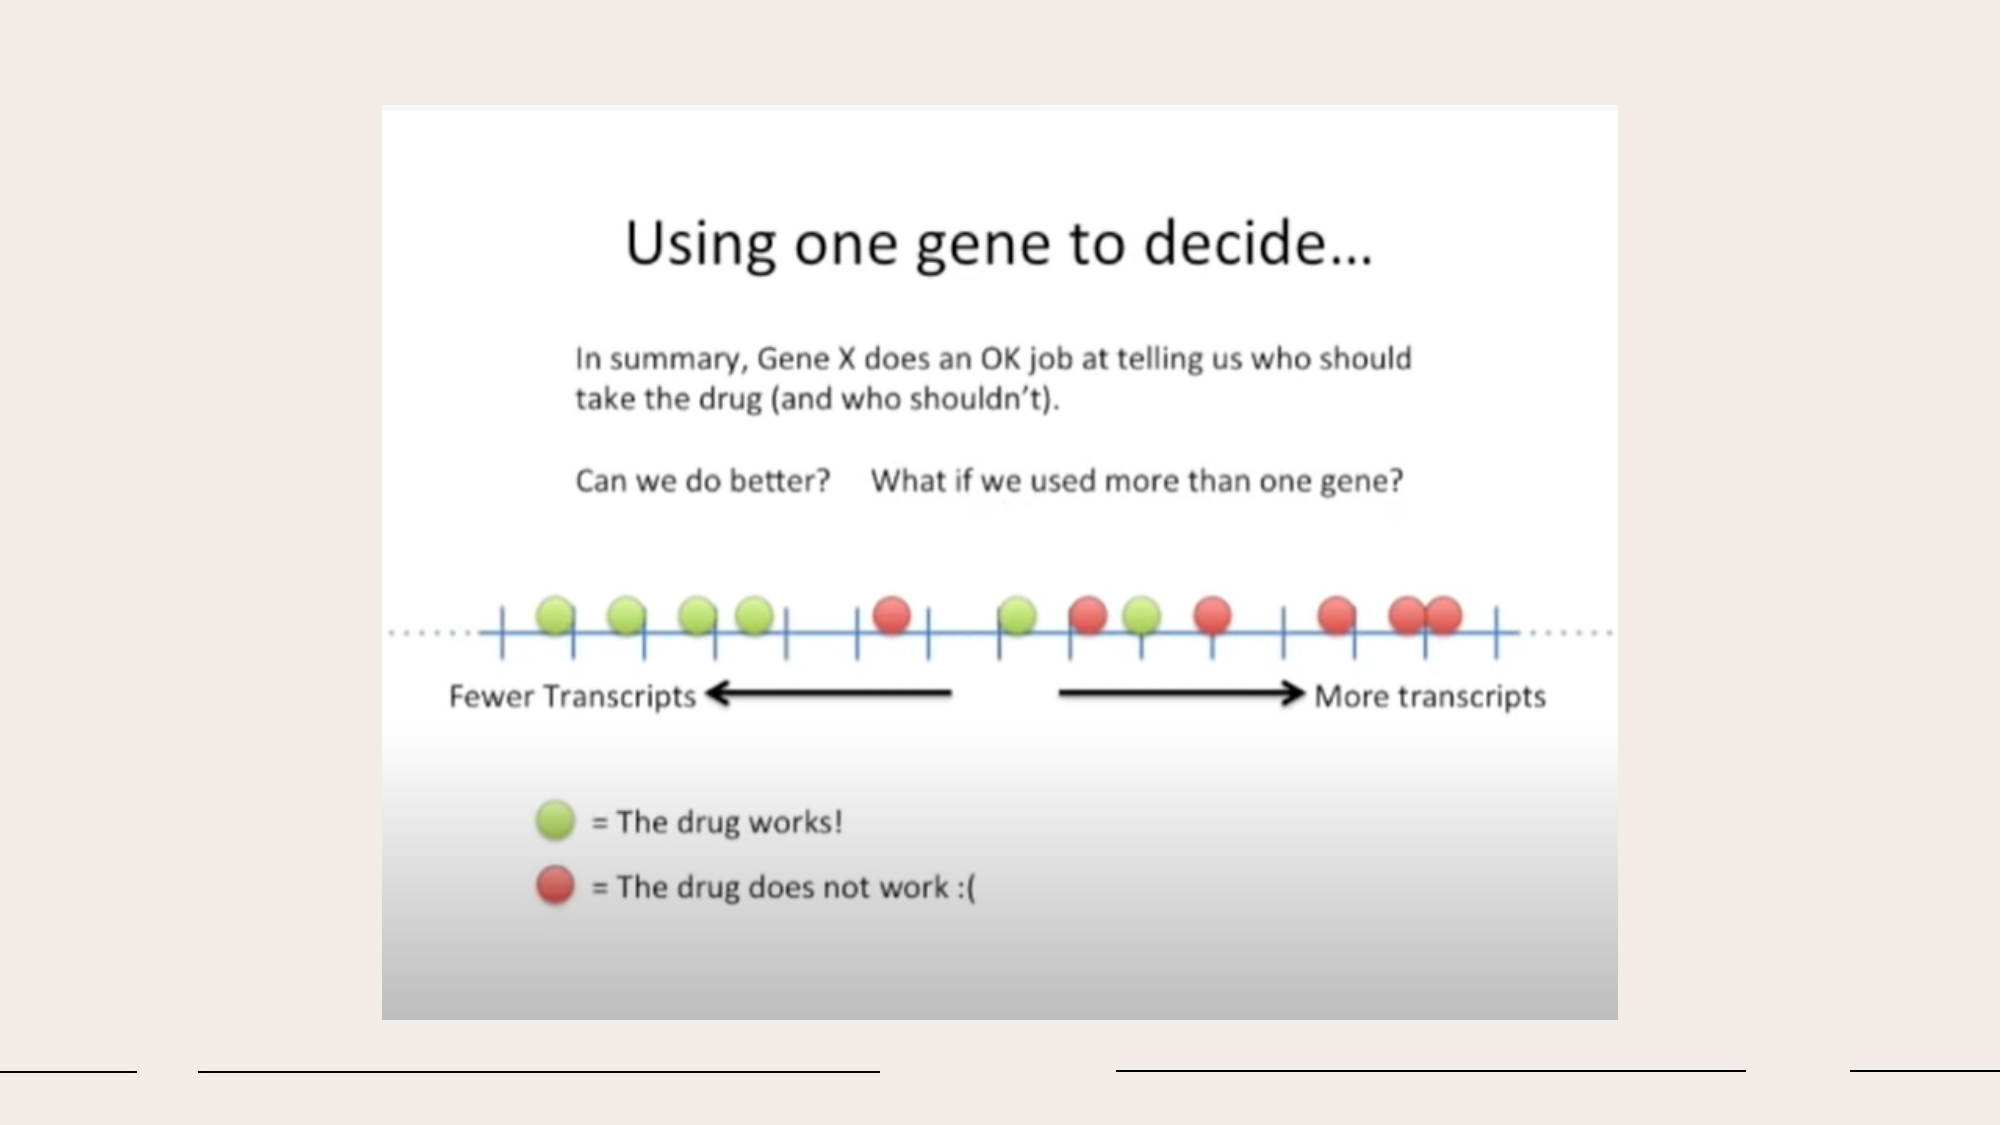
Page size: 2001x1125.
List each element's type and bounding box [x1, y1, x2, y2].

picture [382, 105, 1618, 1020]
